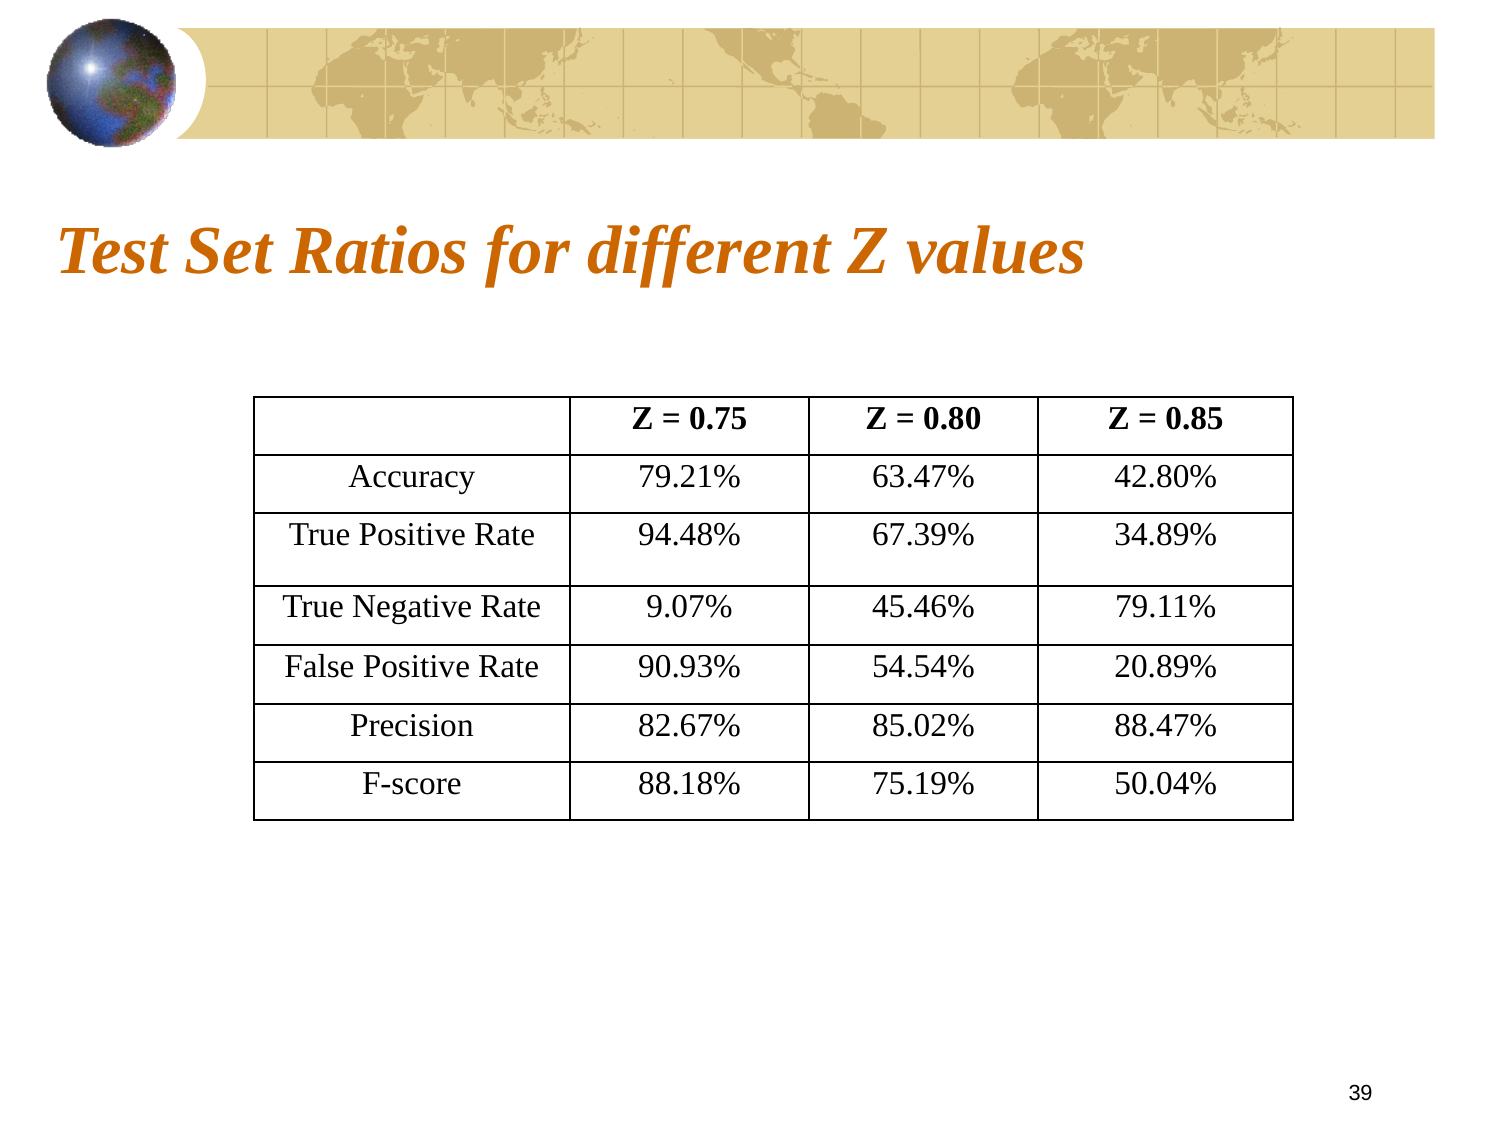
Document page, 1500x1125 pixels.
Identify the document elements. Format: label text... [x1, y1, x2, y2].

table_cell True Positive Rate [255, 514, 569, 585]
table_cell 50.04% [1039, 763, 1292, 819]
table_cell 88.47% [1039, 705, 1292, 761]
table_cell F-score [255, 763, 569, 819]
table_cell 42.80% [1039, 456, 1292, 512]
table_cell False Positive Rate [255, 646, 569, 703]
table_cell 20.89% [1039, 646, 1292, 703]
table_cell 90.93% [571, 646, 808, 703]
table_header Z = 0.85 [1039, 398, 1292, 454]
table_cell 63.47% [810, 456, 1037, 512]
table_cell 54.54% [810, 646, 1037, 703]
table_cell Accuracy [255, 456, 569, 512]
table_cell 88.18% [571, 763, 808, 819]
table_cell 67.39% [810, 514, 1037, 585]
table_cell 82.67% [571, 705, 808, 761]
table_header [255, 398, 569, 454]
picture [42, 14, 190, 151]
table_header Z = 0.75 [571, 398, 808, 454]
table_cell 85.02% [810, 705, 1037, 761]
list [112, 428, 1316, 1028]
table_header Z = 0.80 [810, 398, 1037, 454]
title Test Set Ratios for different Z values [40, 152, 1316, 341]
table_cell 79.11% [1039, 587, 1292, 644]
table_cell True Negative Rate [255, 587, 569, 644]
table_cell 45.46% [810, 587, 1037, 644]
slide_number 39 [1074, 1037, 1388, 1113]
table_cell 9.07% [571, 587, 808, 644]
table_cell 34.89% [1039, 514, 1292, 585]
table_cell 94.48% [571, 514, 808, 585]
table_cell 79.21% [571, 456, 808, 512]
table_cell Precision [255, 705, 569, 761]
table_cell 75.19% [810, 763, 1037, 819]
